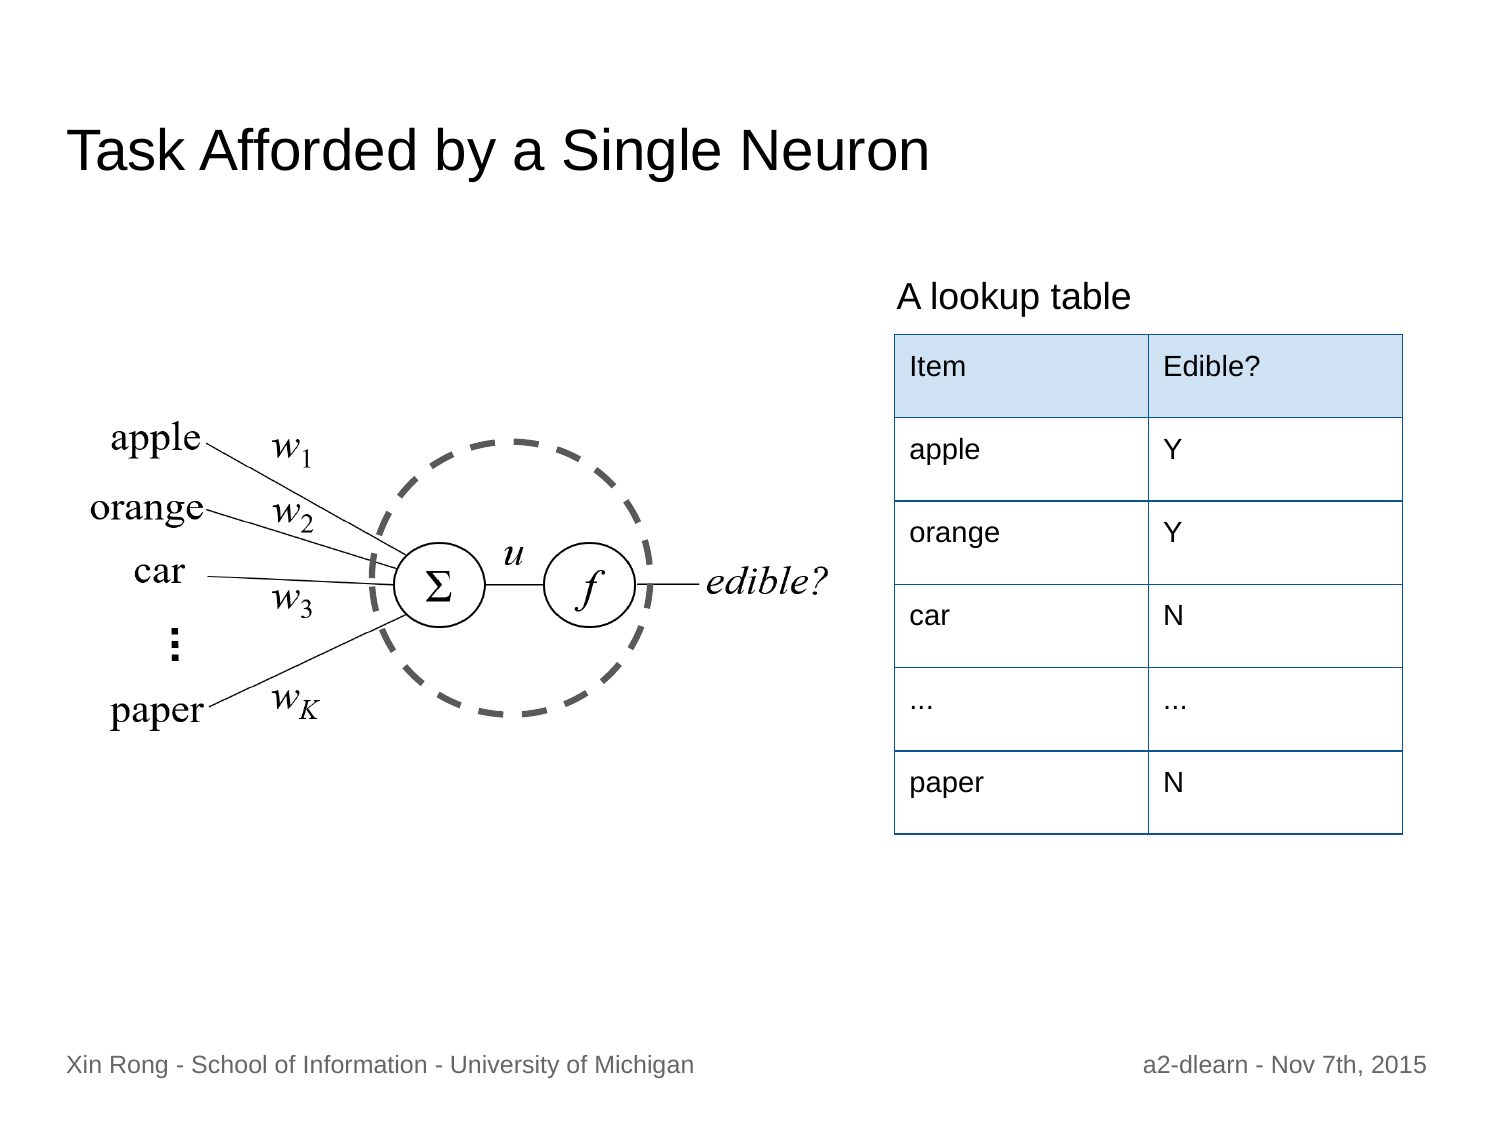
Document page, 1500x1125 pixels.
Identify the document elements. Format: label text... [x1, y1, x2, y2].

text_box A lookup table [881, 256, 1180, 315]
table_header Item [895, 335, 1148, 417]
picture [84, 413, 840, 744]
table_cell apple [895, 418, 1148, 500]
table_cell car [895, 585, 1148, 667]
table_cell Y [1149, 502, 1402, 584]
table_cell N [1149, 585, 1402, 667]
table_cell ... [895, 668, 1148, 750]
table_cell Y [1149, 418, 1402, 500]
table_cell N [1149, 752, 1402, 833]
table_cell orange [895, 502, 1148, 584]
title Task Afforded by a Single Neuron [51, 97, 1449, 223]
table_header Edible? [1149, 335, 1402, 417]
table_cell ... [1149, 668, 1402, 750]
table_cell paper [895, 752, 1148, 833]
